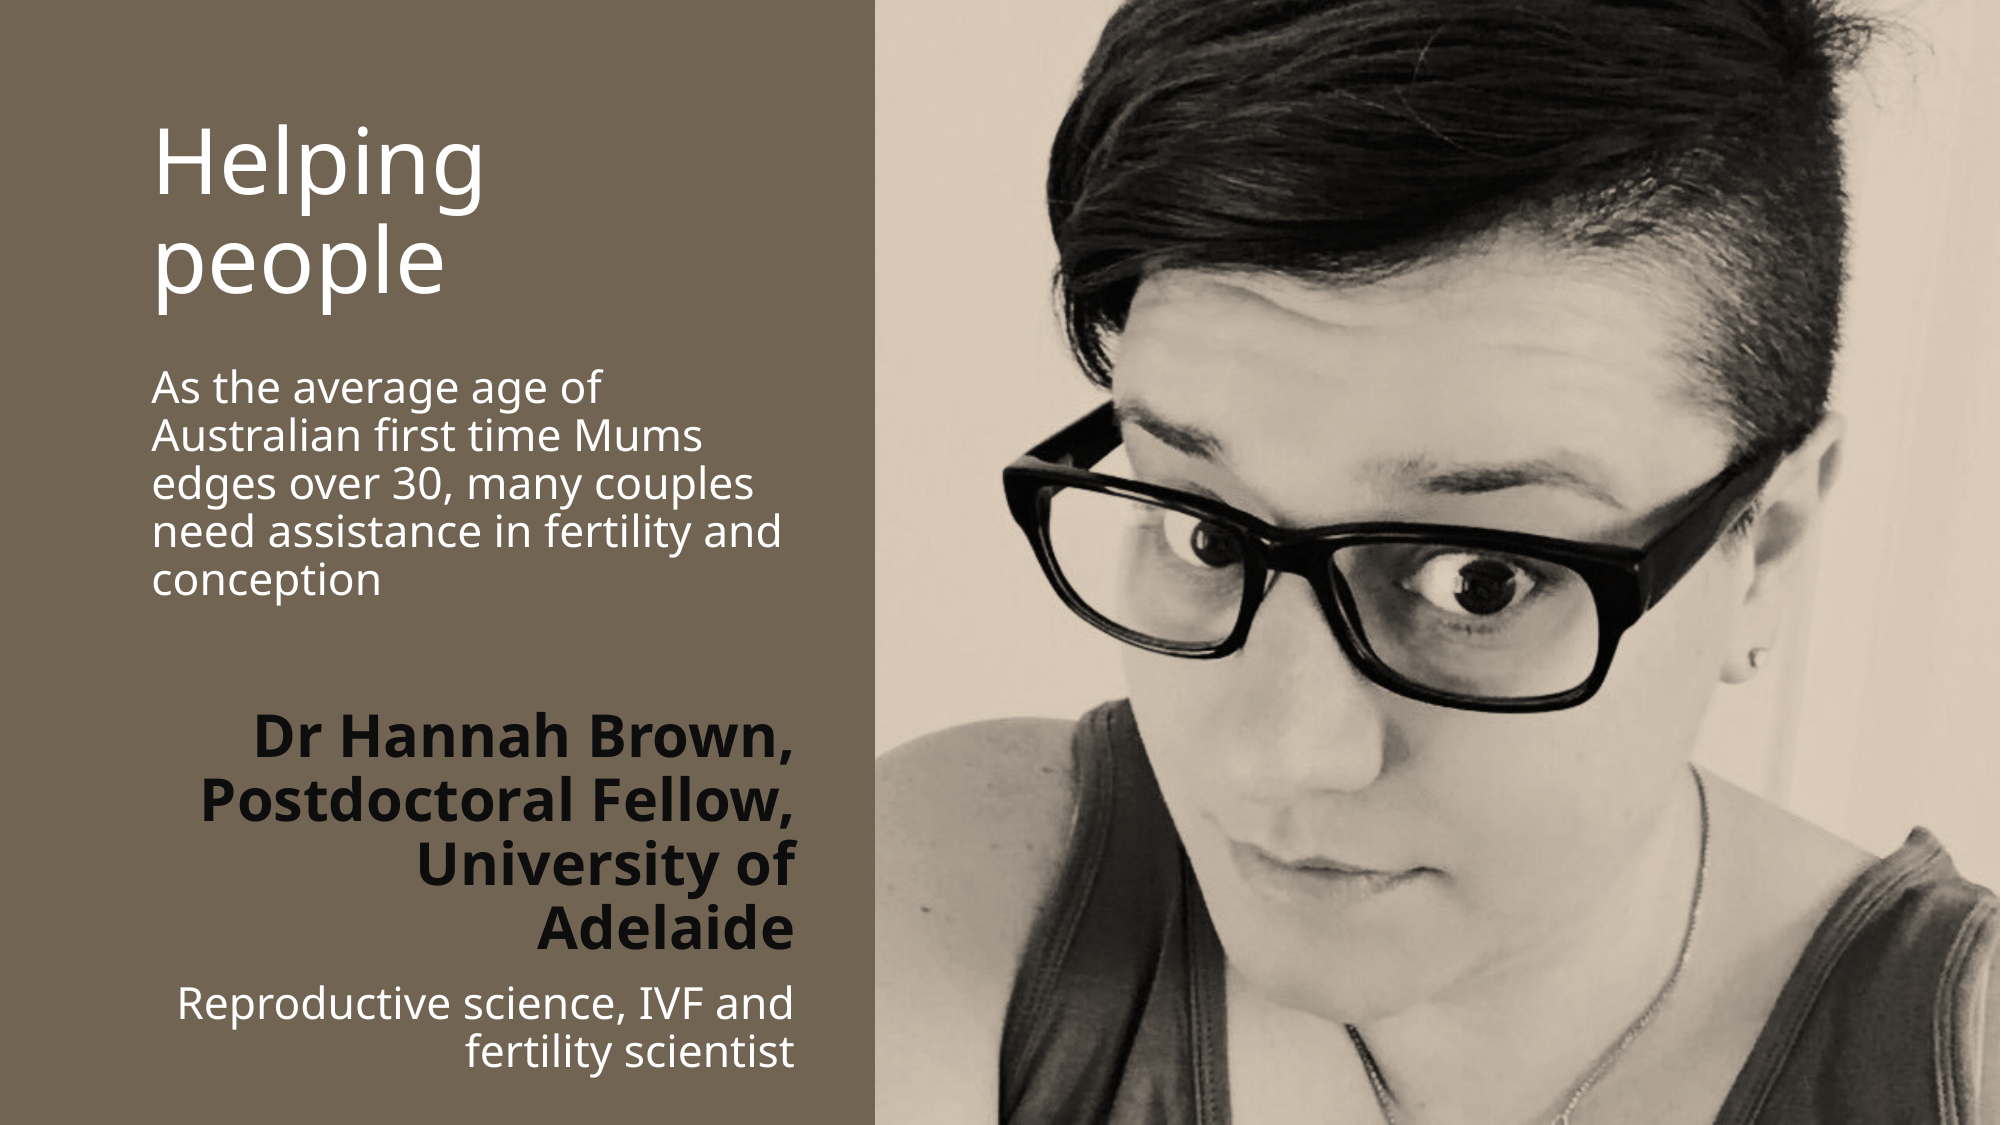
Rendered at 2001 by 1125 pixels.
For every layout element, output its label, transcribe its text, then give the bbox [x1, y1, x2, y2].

list As the average age of Australian first time Mums edges over 30, many couples need assistance in fertility and conception Dr Hannah Brown, Postdoctoral Fellow, University of Adelaide Reproductive science, IVF and fertility scientist [136, 357, 811, 1091]
picture [874, 0, 2000, 1125]
title Helping people [136, 73, 811, 322]
